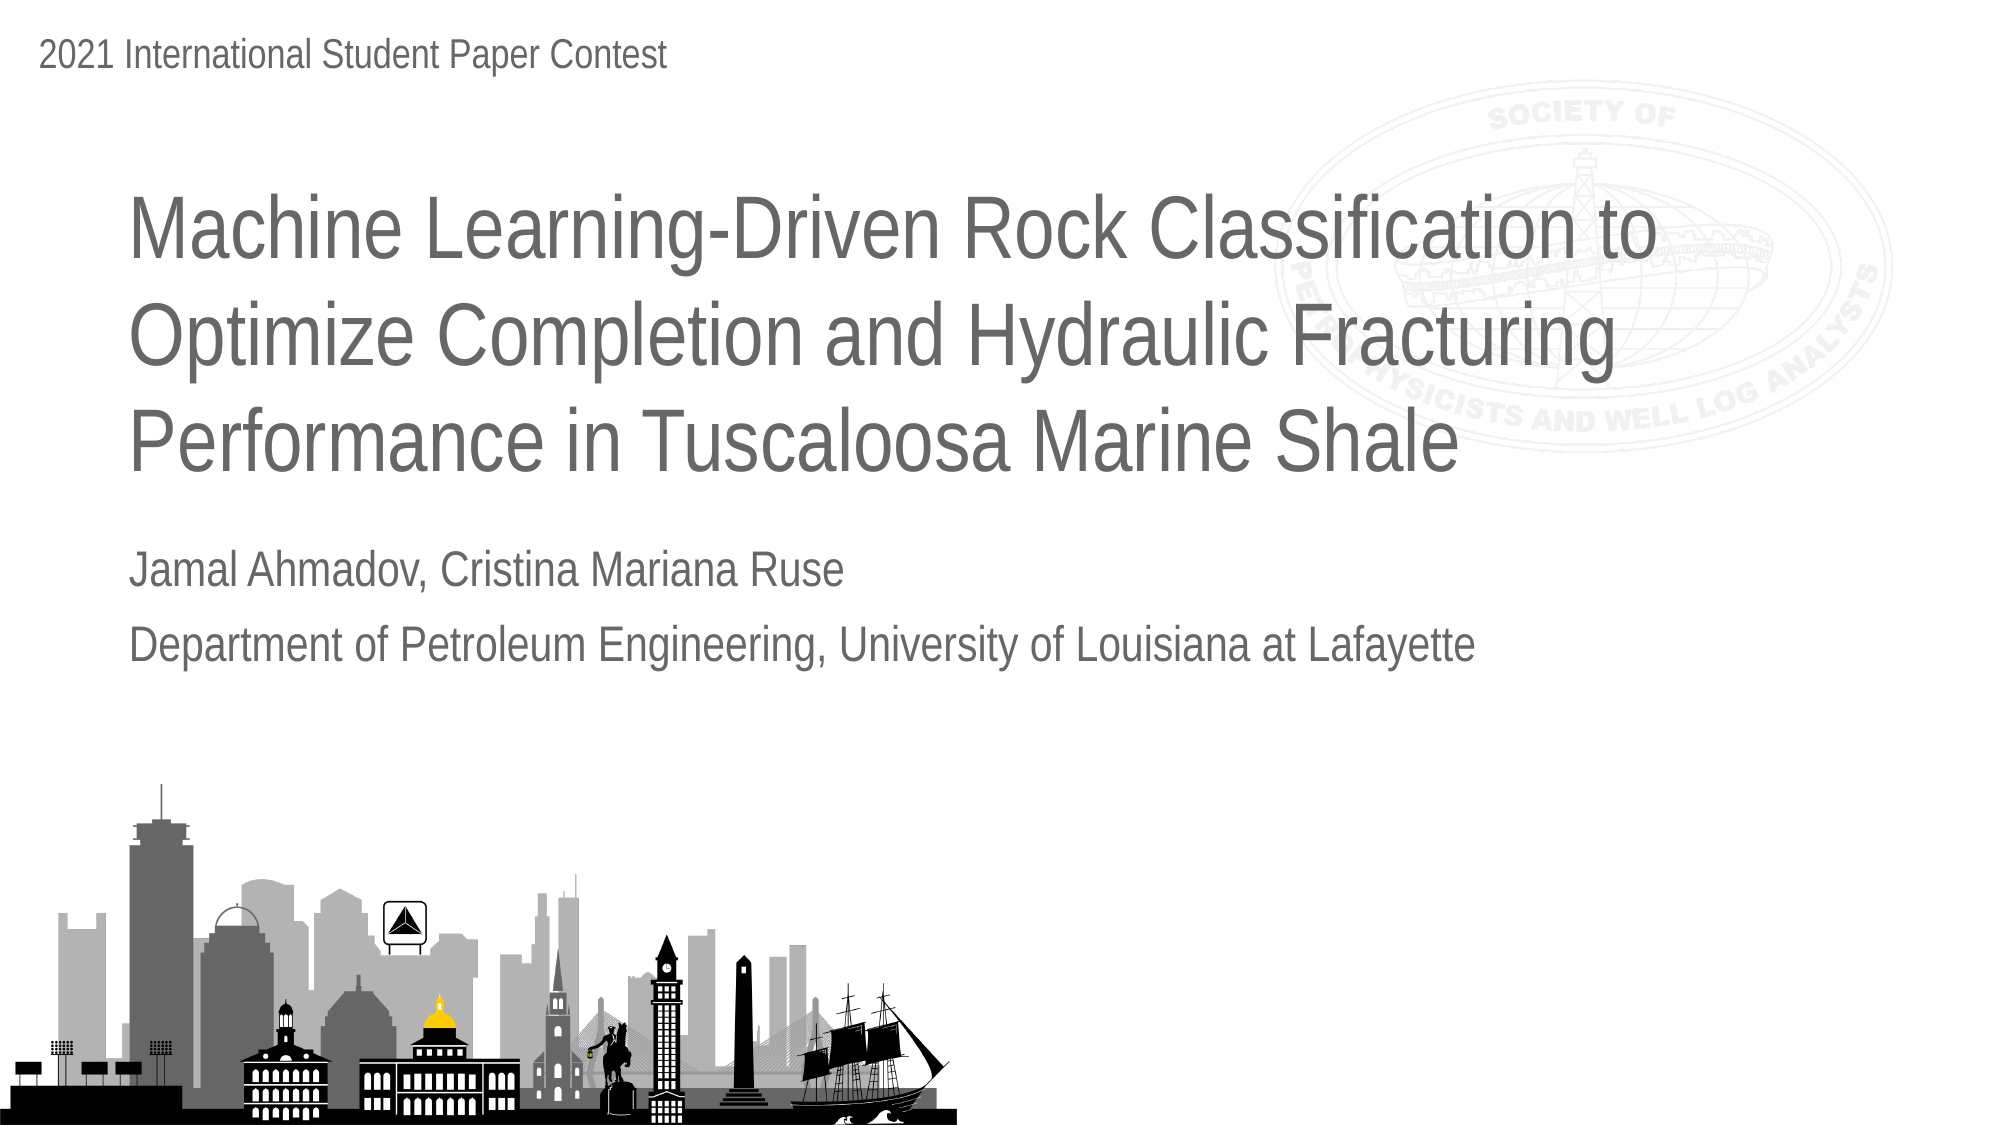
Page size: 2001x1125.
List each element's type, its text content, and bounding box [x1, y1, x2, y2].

subtitle Jamal Ahmadov, Cristina Mariana Ruse Department of Petroleum Engineering, University of Louisiana at Lafayette [113, 513, 1810, 768]
picture [0, 784, 957, 1125]
picture [1274, 79, 1893, 453]
title Machine Learning-Driven Rock Classification to Optimize Completion and Hydraulic Fracturing Performance in Tuscaloosa Marine Shale [113, 156, 1810, 497]
